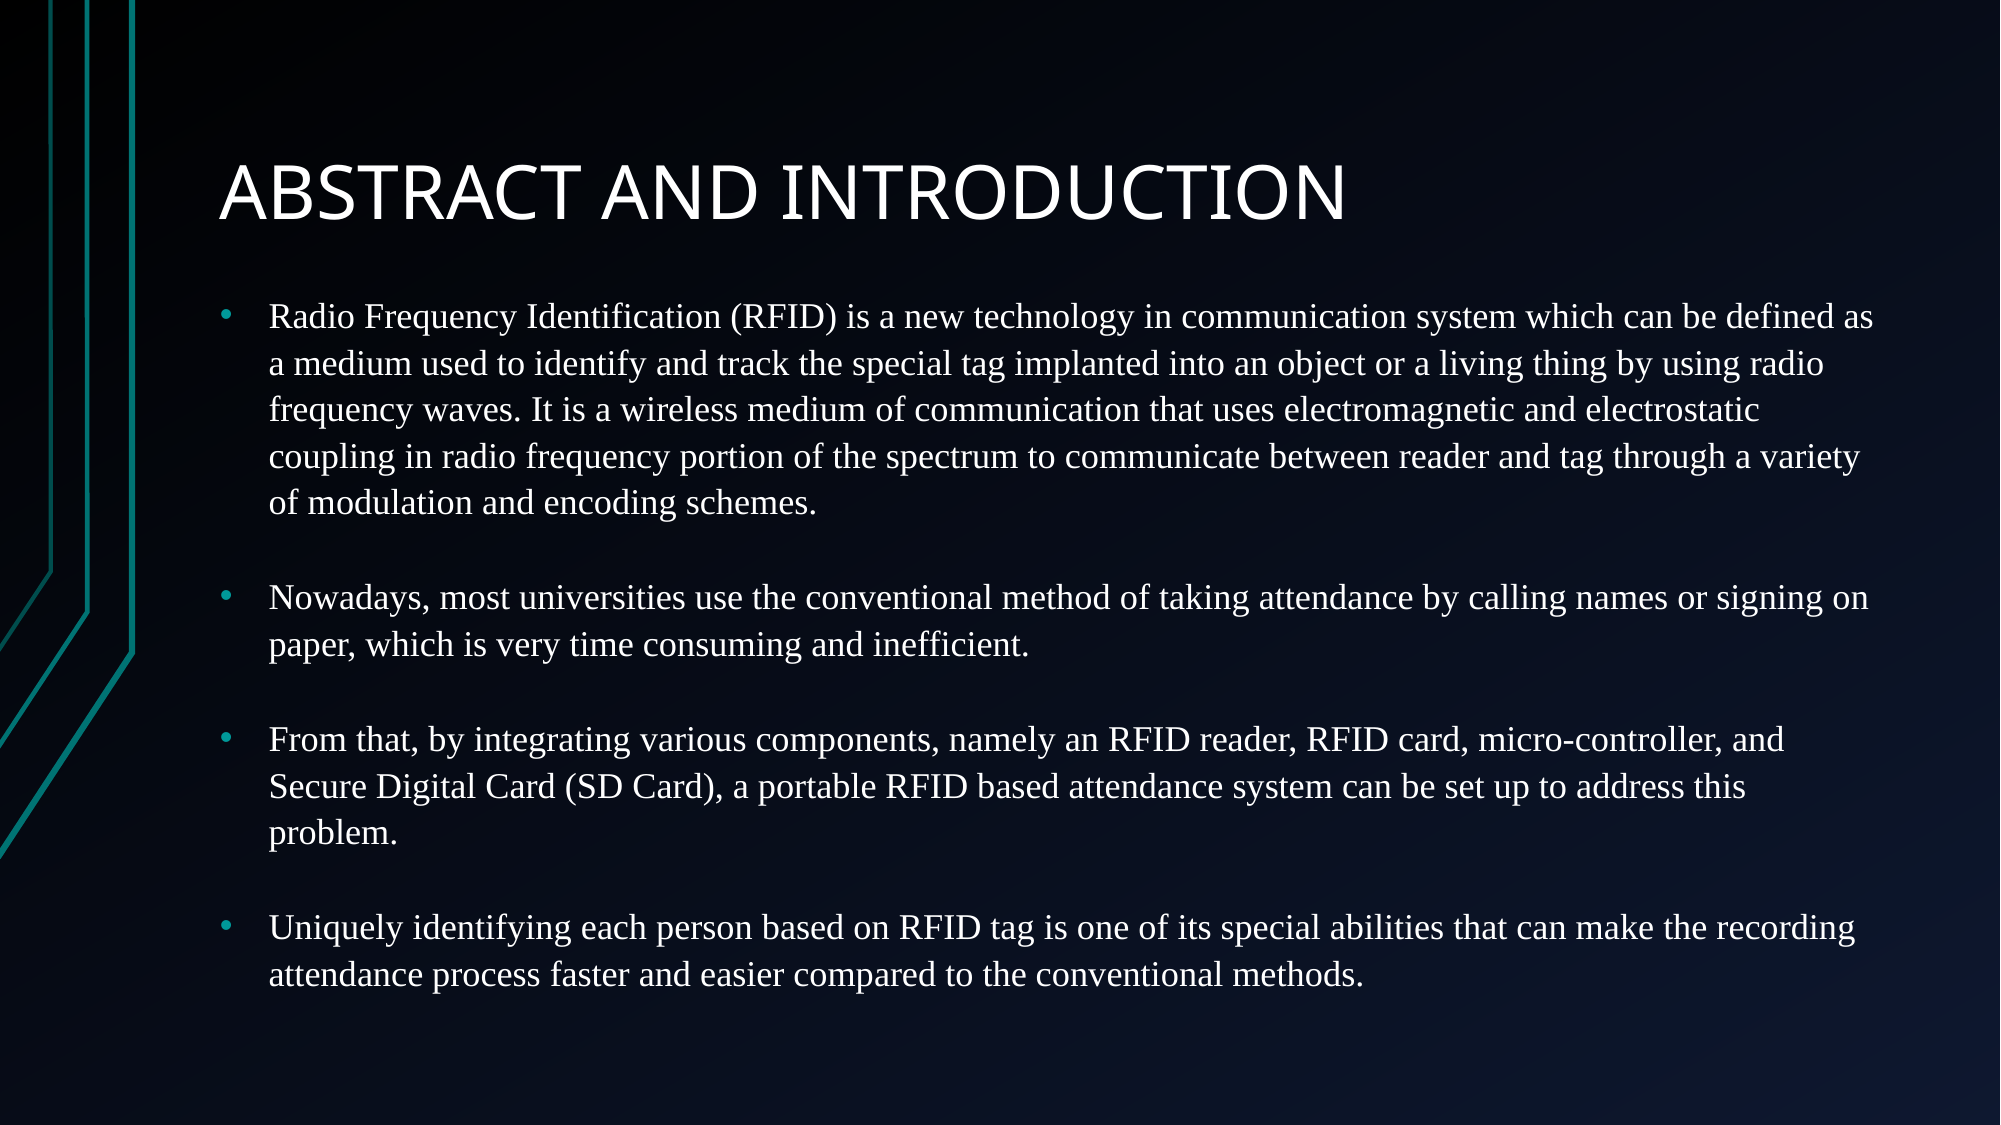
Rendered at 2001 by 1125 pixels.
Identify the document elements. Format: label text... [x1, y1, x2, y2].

list Radio Frequency Identification (RFID) is a new technology in communication system which can be defined as a medium used to identify and track the special tag implanted into an object or a living thing by using radio frequency waves. It is a wireless medium of communication that uses electromagnetic and electrostatic coupling in radio frequency portion of the spectrum to communicate between reader and tag through a variety of modulation and encoding schemes. Nowadays, most universities use the conventional method of taking attendance by calling names or signing on paper, which is very time consuming and inefficient. From that, by integrating various components, namely an RFID reader, RFID card, micro-controller, and Secure Digital Card (SD Card), a portable RFID based attendance system can be set up to address this problem. Uniquely identifying each person based on RFID tag is one of its special abilities that can make the recording attendance process faster and easier compared to the conventional methods. [200, 279, 1900, 1012]
title ABSTRACT AND INTRODUCTION [200, 45, 1900, 246]
